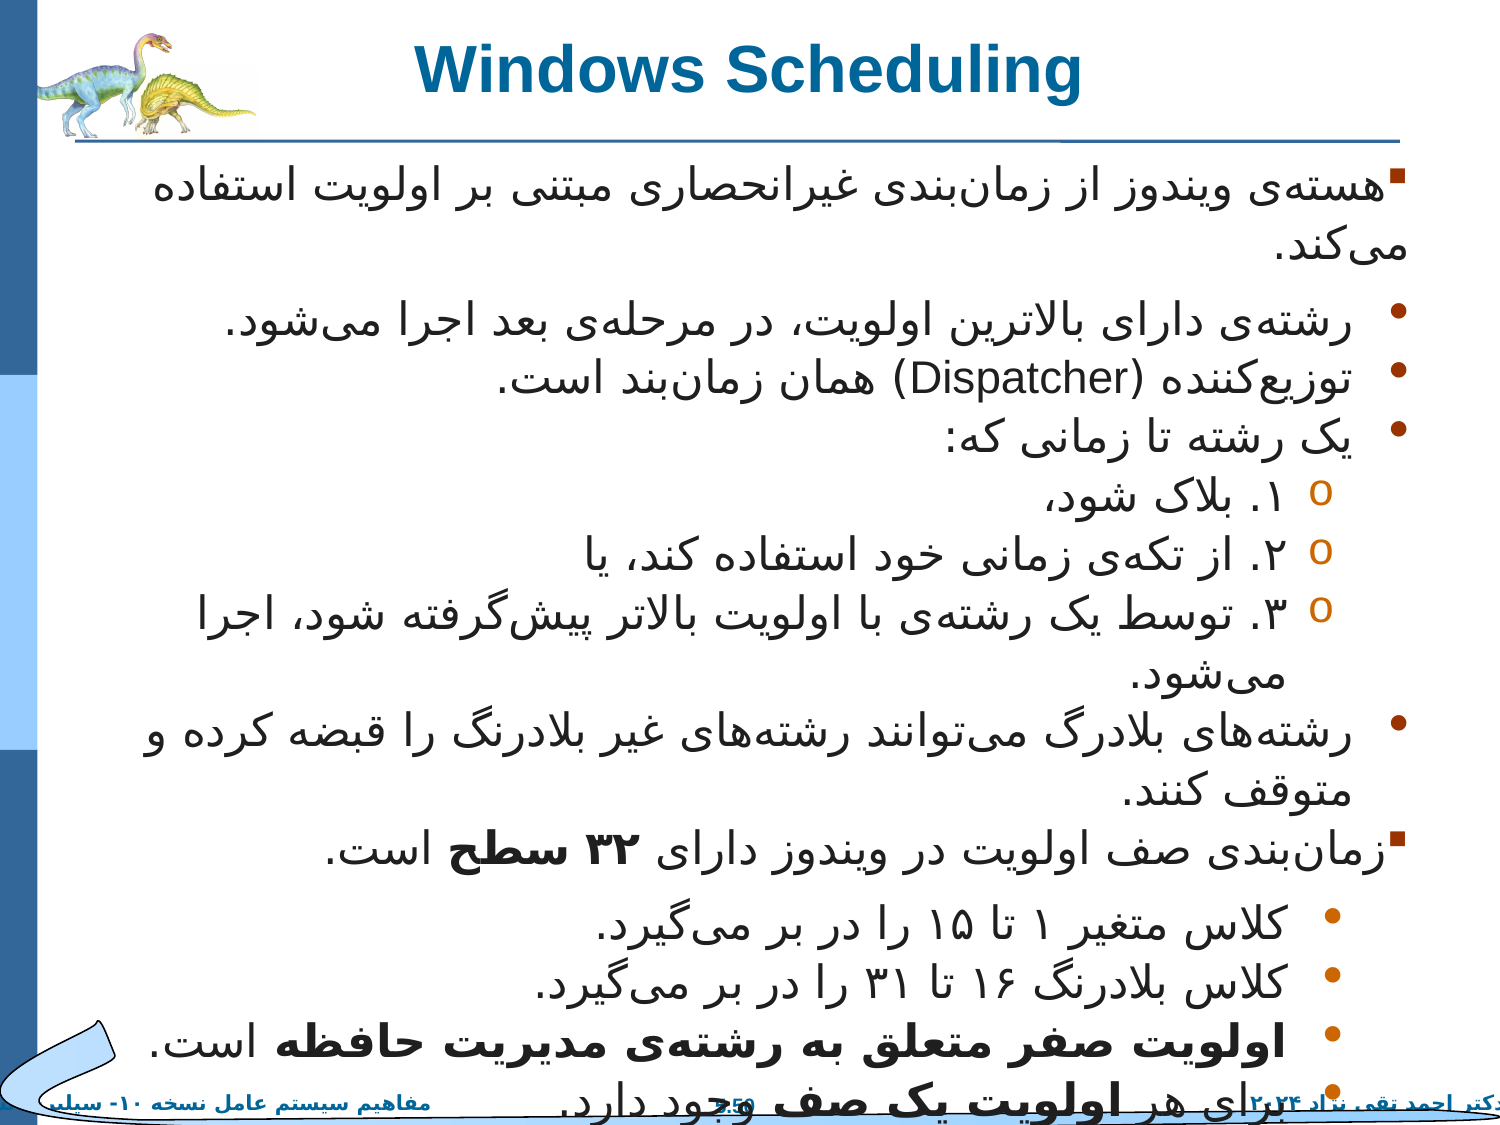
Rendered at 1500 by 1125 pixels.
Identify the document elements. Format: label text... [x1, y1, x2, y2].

title Windows Scheduling [75, 18, 1425, 114]
list هسته‌ی ویندوز از زمان‌بندی غیرانحصاری مبتنی بر اولویت استفاده می‌کند. رشته‌ی دارای بالاترین اولویت، در مرحله‌ی بعد اجرا می‌شود. توزیع‌کننده (Dispatcher) همان زمان‌بند است. یک رشته تا زمانی که: ۱. بلاک شود، ۲. از تکه‌ی زمانی خود استفاده کند، یا ۳. توسط یک رشته‌ی با اولویت بالاتر پیش‌گرفته شود، اجرا می‌شود. رشته‌های بلادرگ می‌توانند رشته‌های غیر بلادرنگ را قبضه کرده و متوقف کنند. زمان‌بندی صف اولویت در ویندوز دارای ۳۲ سطح است. کلاس متغیر ۱ تا ۱۵ را در بر می‌گیرد. کلاس بلادرنگ ۱۶ تا ۳۱ را در بر می‌گیرد. اولویت صفر متعلق به رشته‌ی مدیریت حافظه است. برای هر اولویت یک صف وجود دارد. اگر هیچ رشته‌ی قابل اجرایی وجود نداشته باشد، یک رشته‌ی بیکار اجرا می‌شود. [39, 143, 1425, 997]
picture [38, 20, 258, 151]
